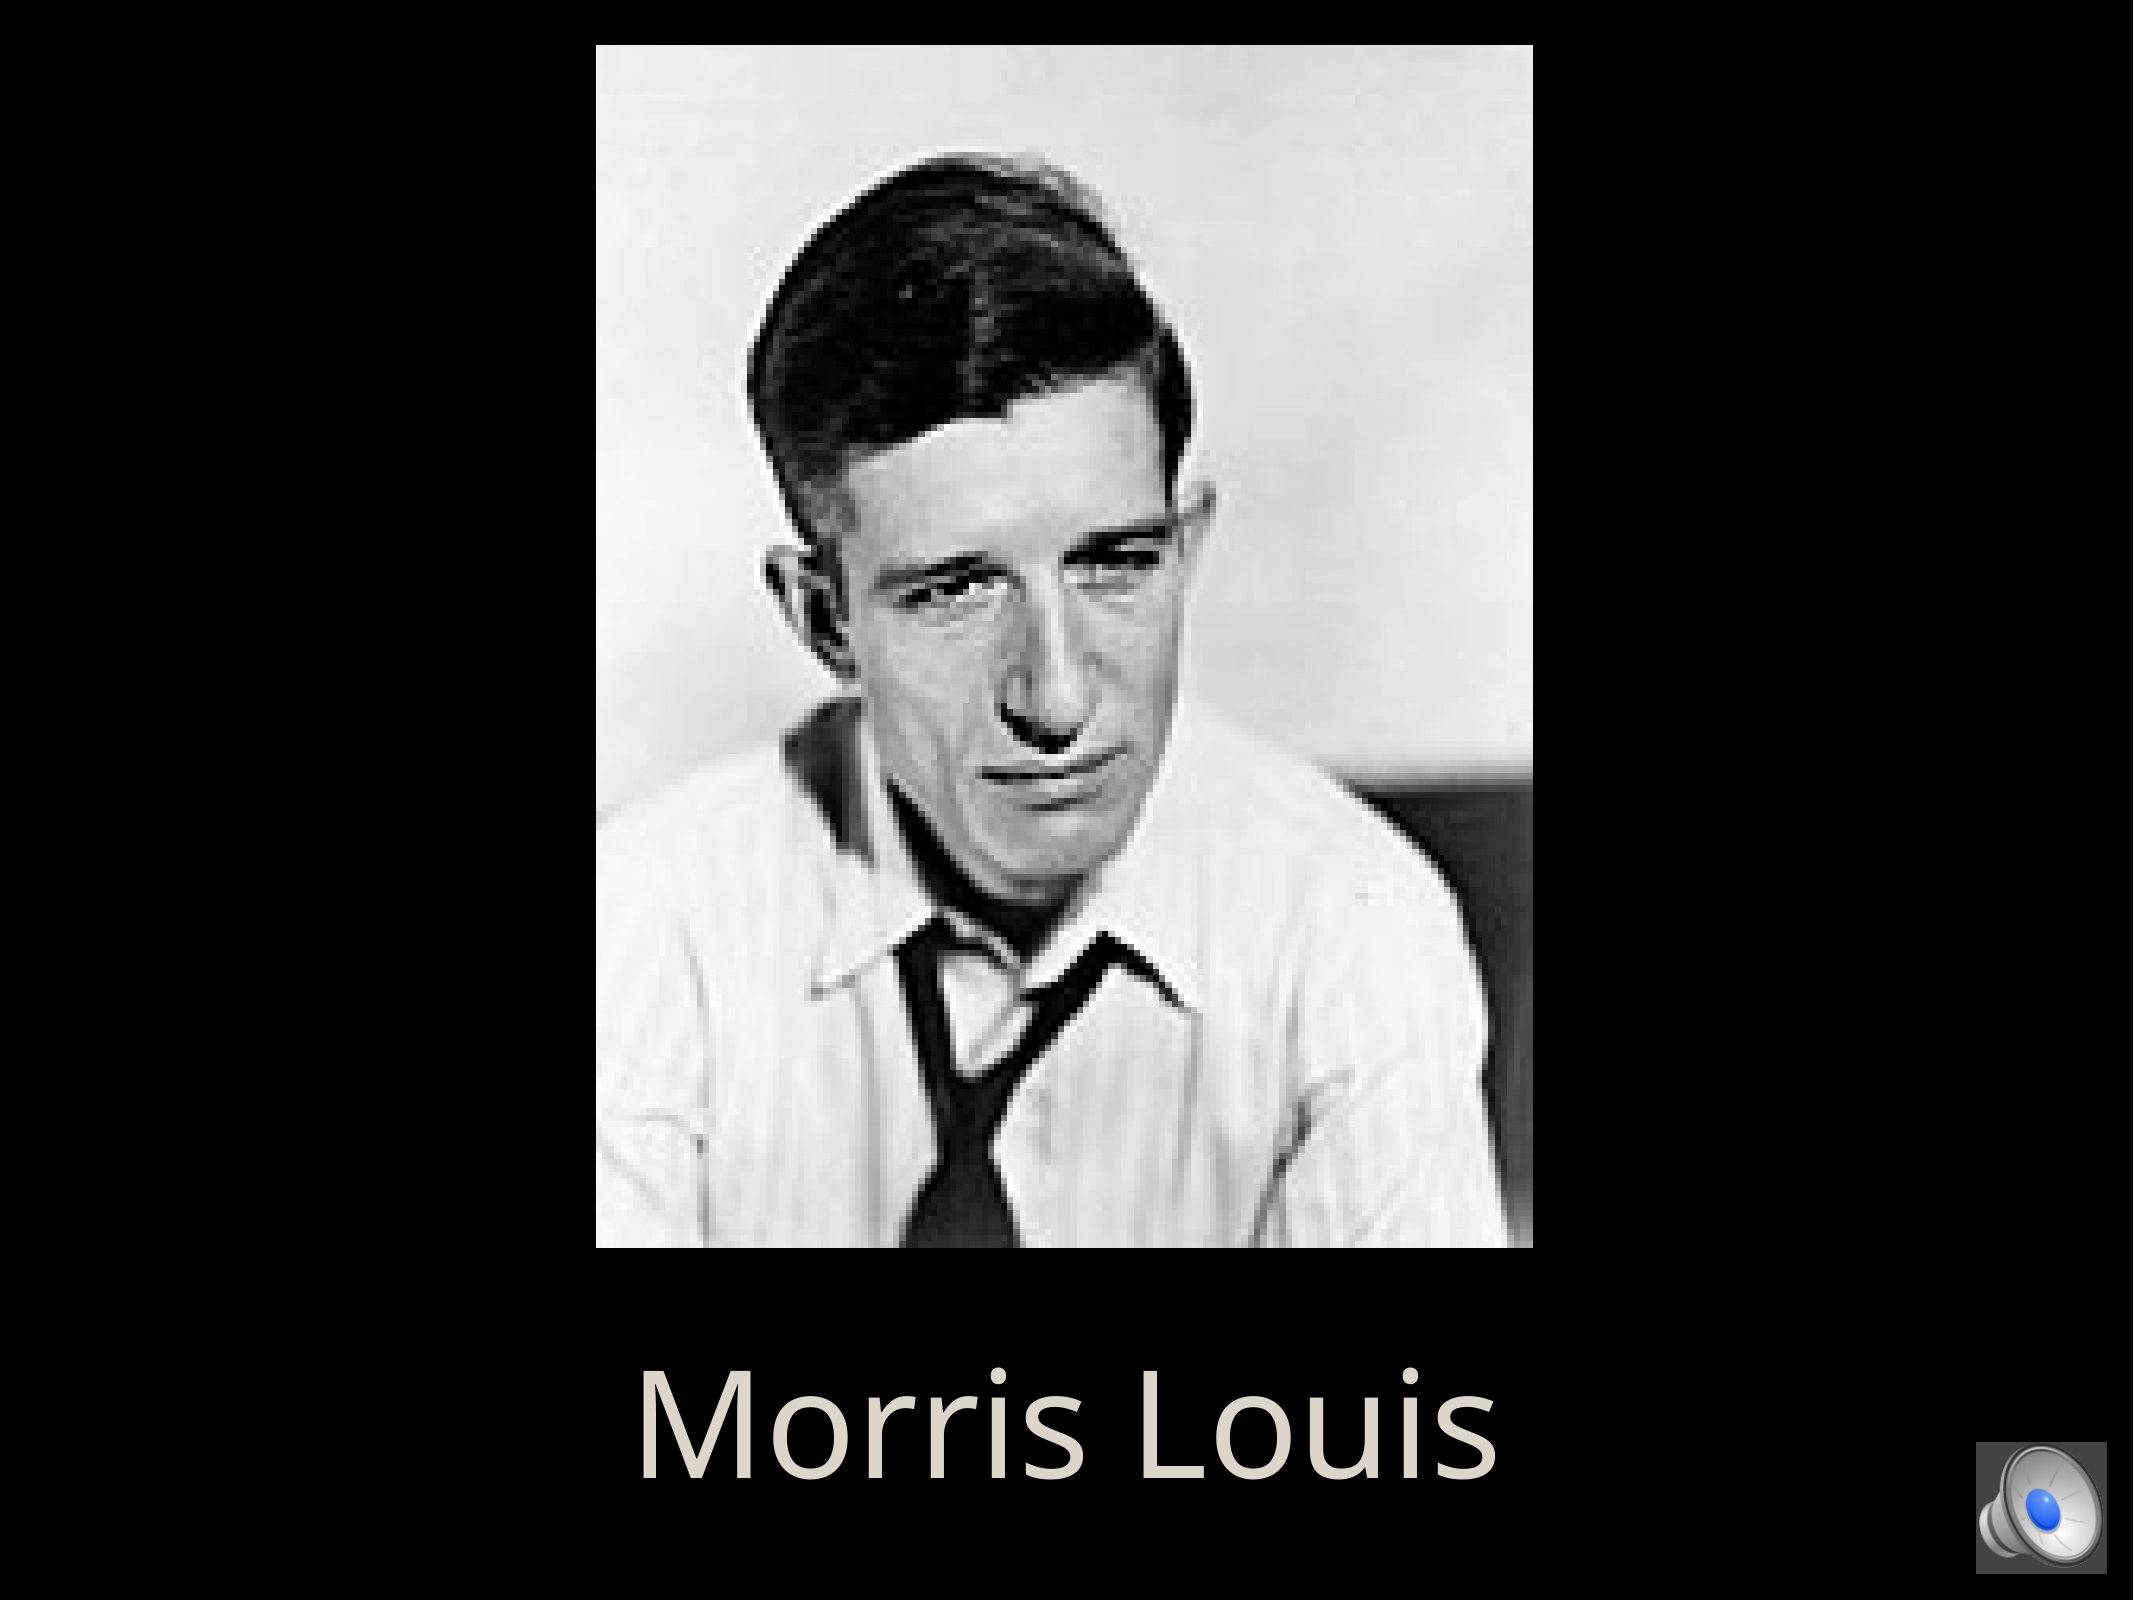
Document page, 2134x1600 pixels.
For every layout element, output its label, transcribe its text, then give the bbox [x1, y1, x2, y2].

picture [1974, 1441, 2109, 1576]
text_box Morris Louis [629, 1328, 1503, 1509]
picture [596, 45, 1533, 1248]
